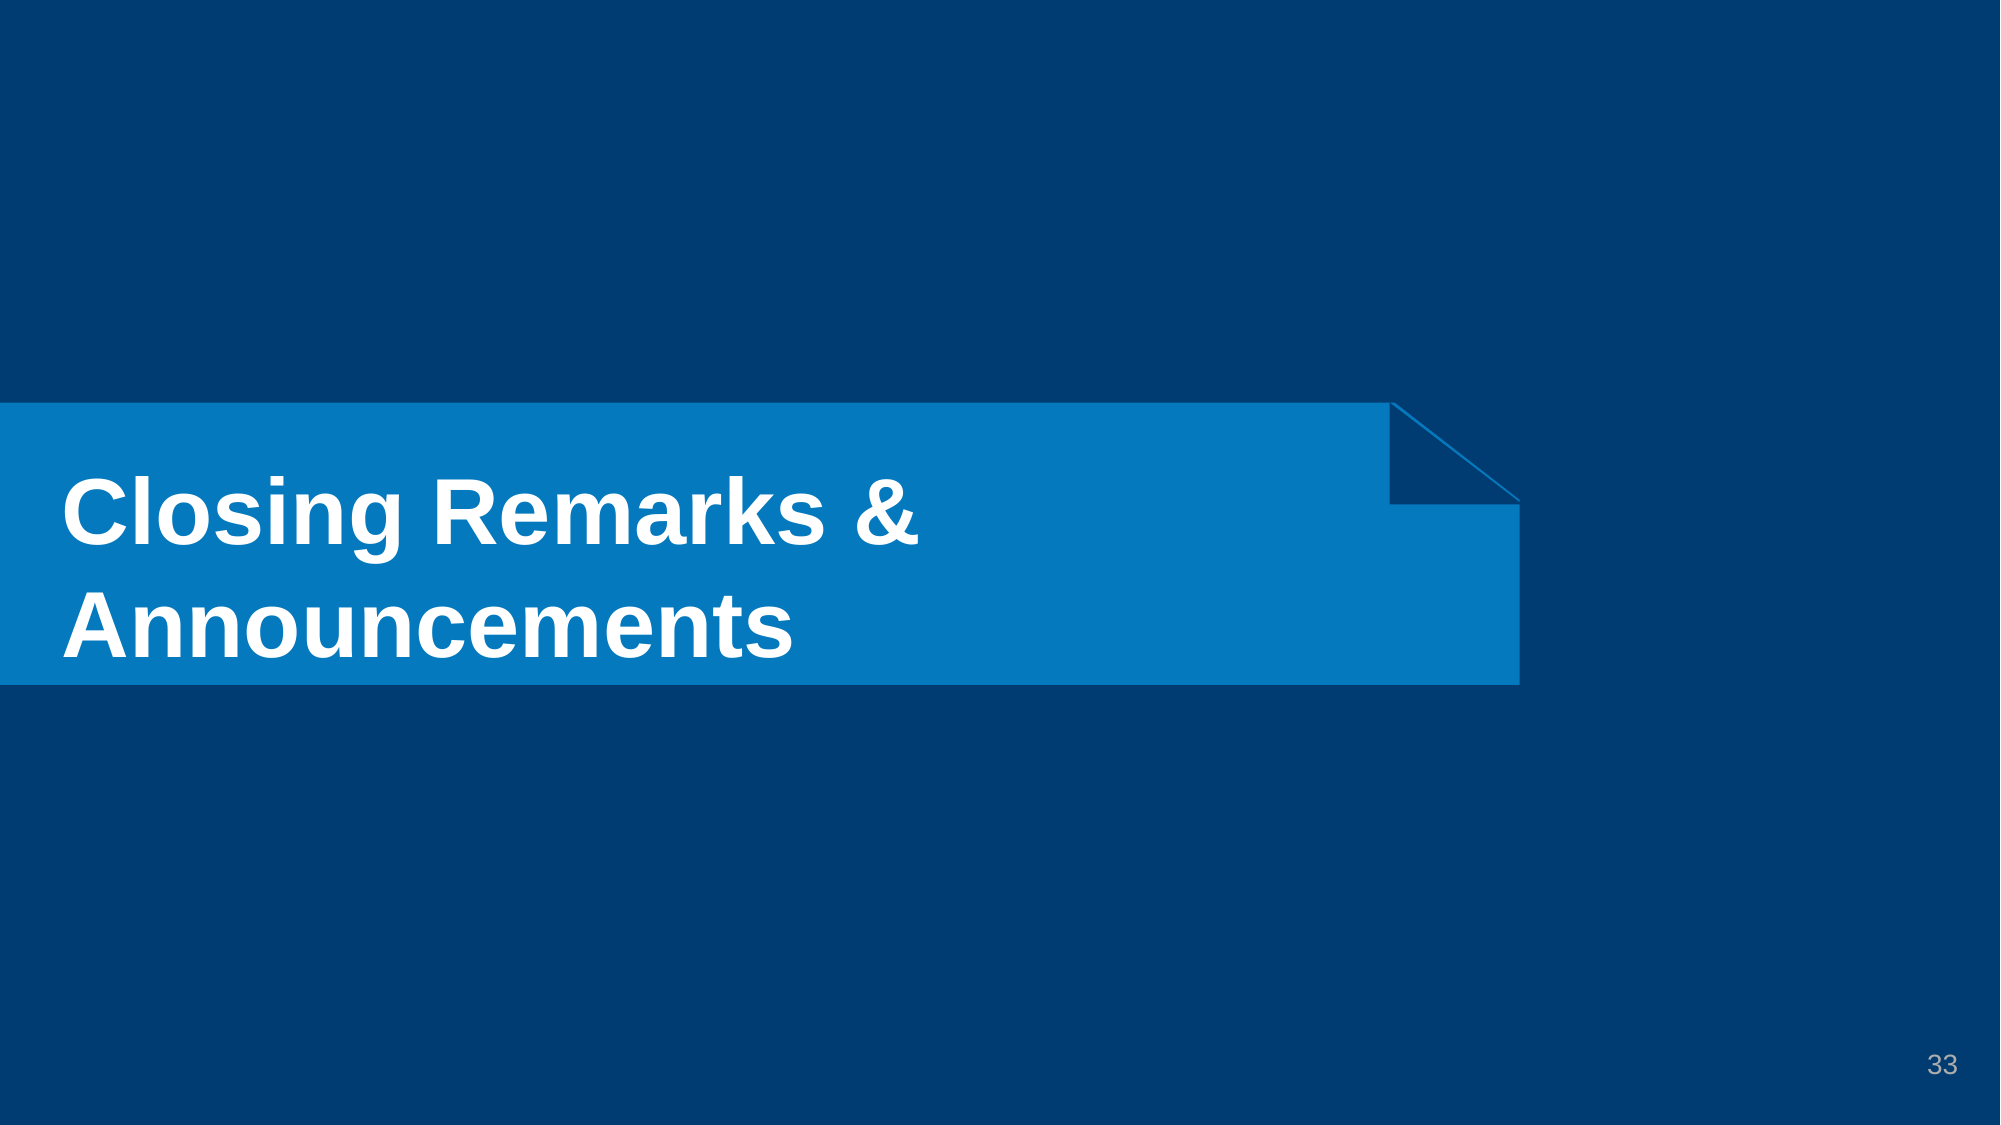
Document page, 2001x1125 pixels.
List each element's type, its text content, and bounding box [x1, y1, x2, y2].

title Closing Remarks & Announcements [46, 435, 1364, 646]
slide_number 33 [1853, 1019, 1974, 1106]
